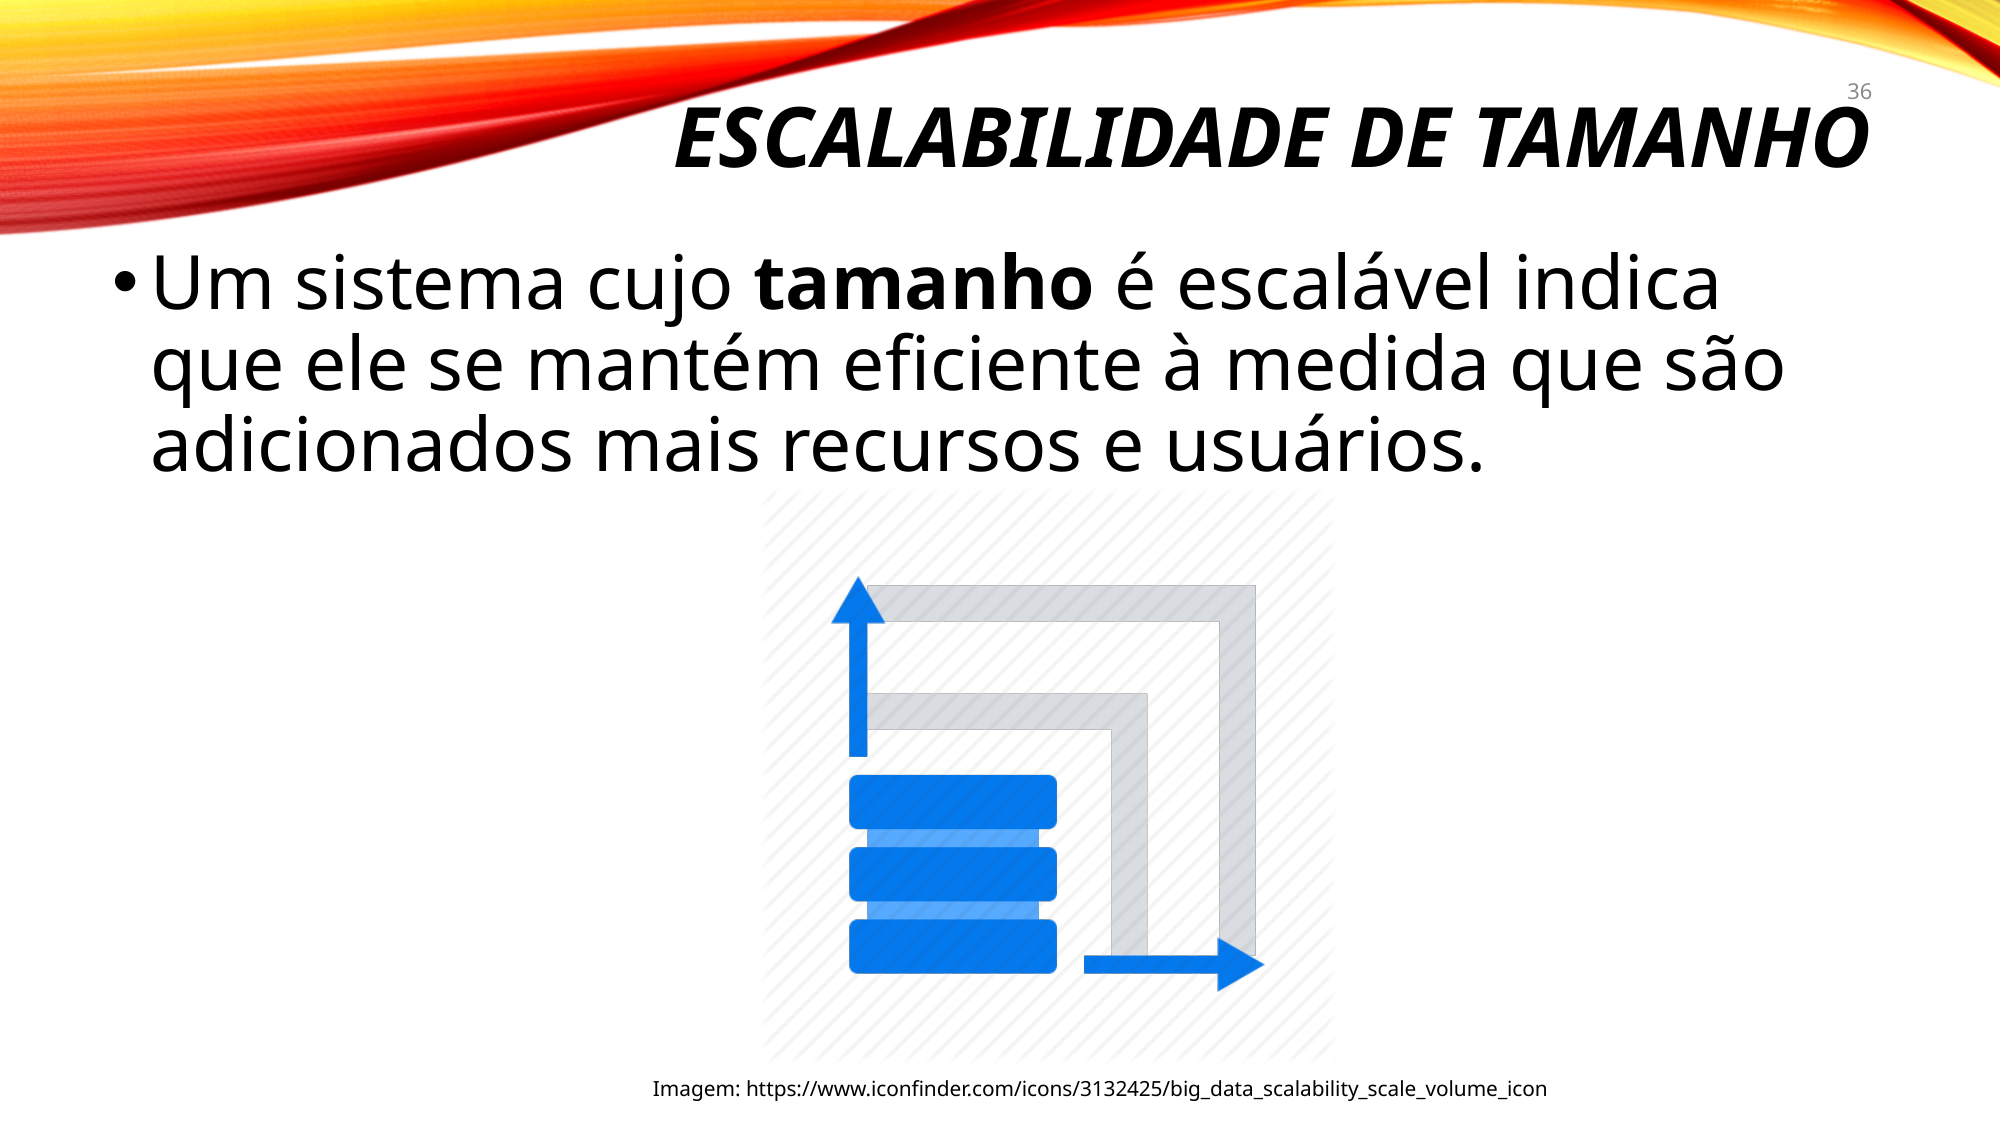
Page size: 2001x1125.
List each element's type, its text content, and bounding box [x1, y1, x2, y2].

picture [759, 486, 1337, 1065]
text_box Imagem: https://www.iconfinder.com/icons/3132425/big_data_scalability_scale_volume_icon [638, 1068, 1563, 1108]
picture [0, 0, 2000, 237]
slide_number 36 [1437, 62, 1888, 123]
list Um sistema cujo tamanho é escalável indica que ele se mantém eficiente à medida que são adicionados mais recursos e usuários. [97, 236, 1888, 857]
title ESCALABILIDADE de tamanho [323, 16, 1888, 236]
